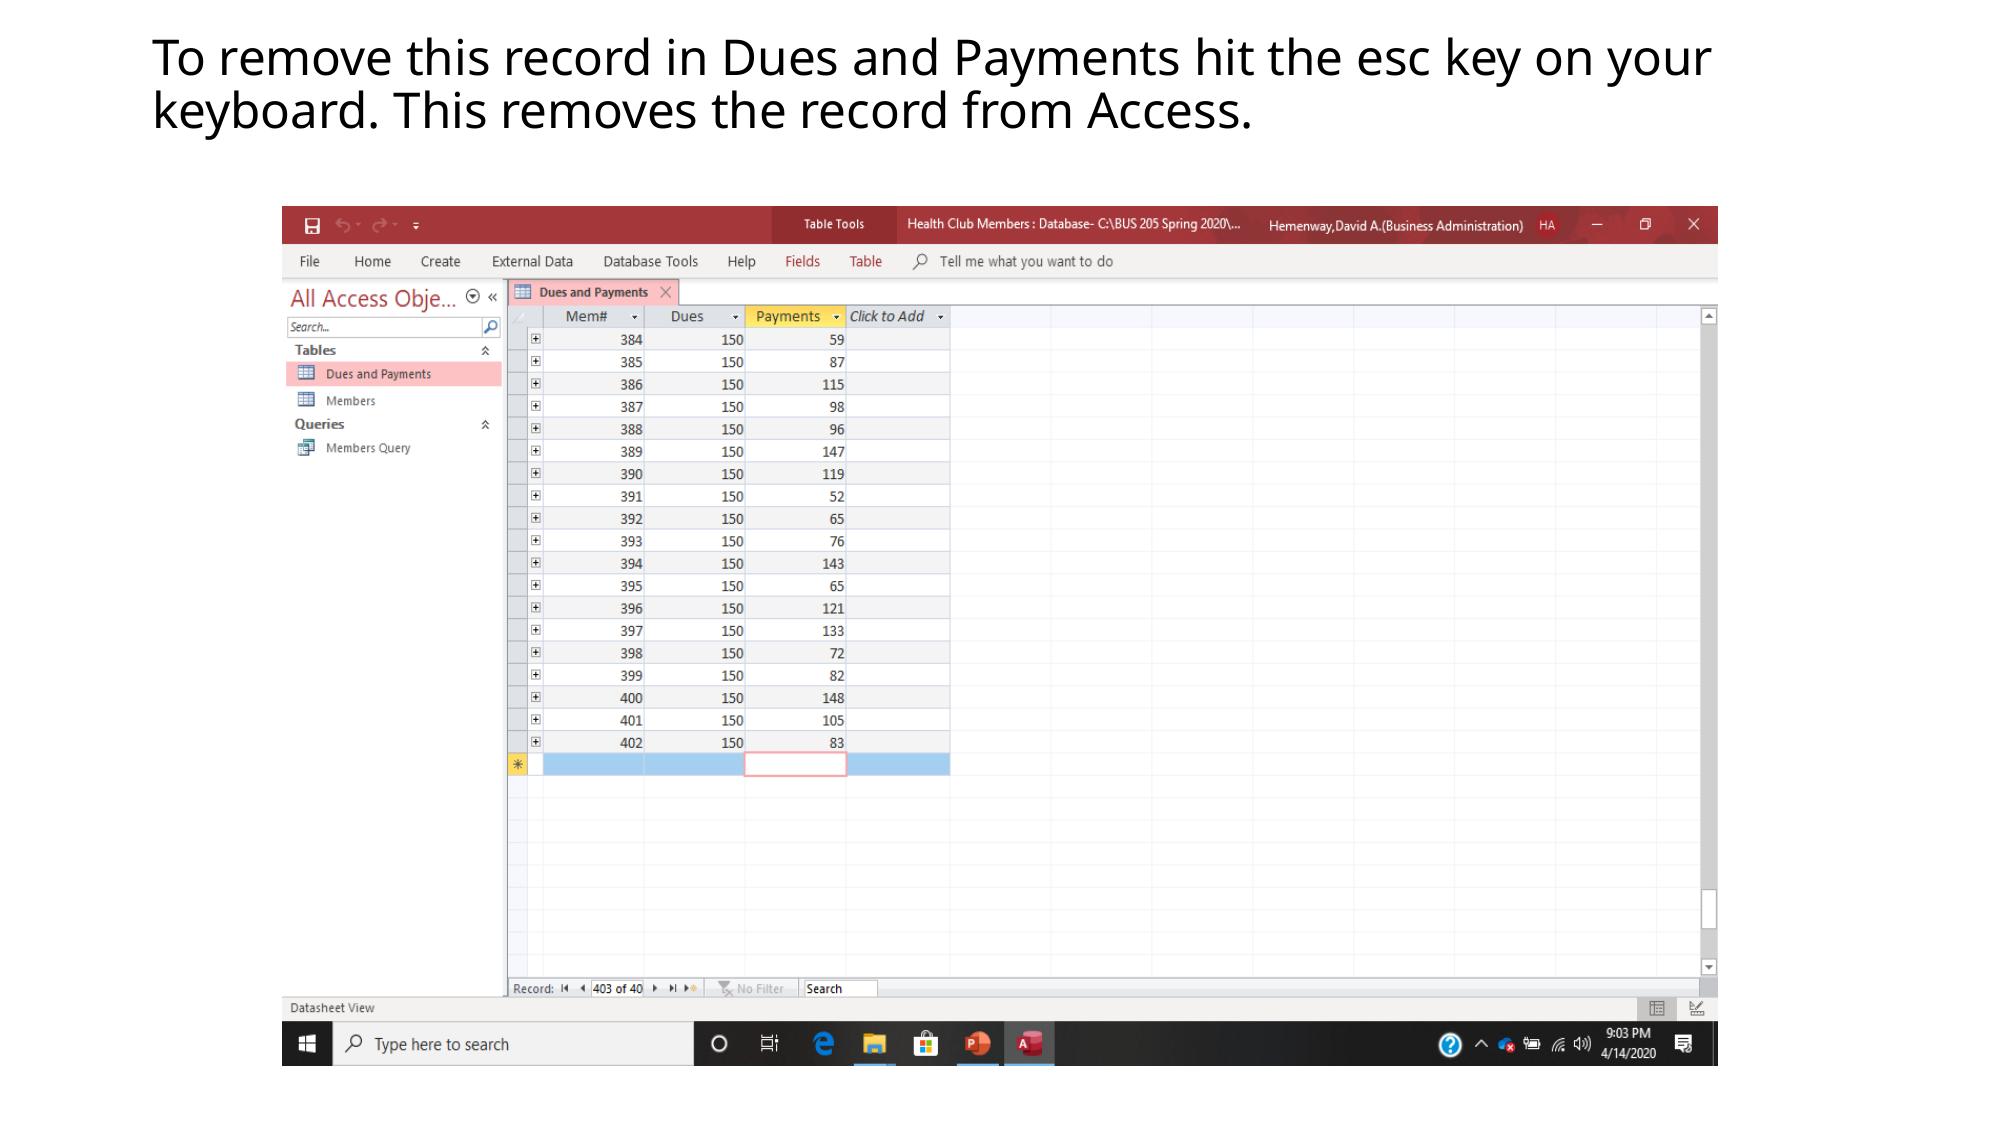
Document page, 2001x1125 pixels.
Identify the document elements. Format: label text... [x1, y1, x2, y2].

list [282, 206, 1718, 1066]
title To remove this record in Dues and Payments hit the esc key on your keyboard. This removes the record from Access. [137, 23, 1863, 148]
